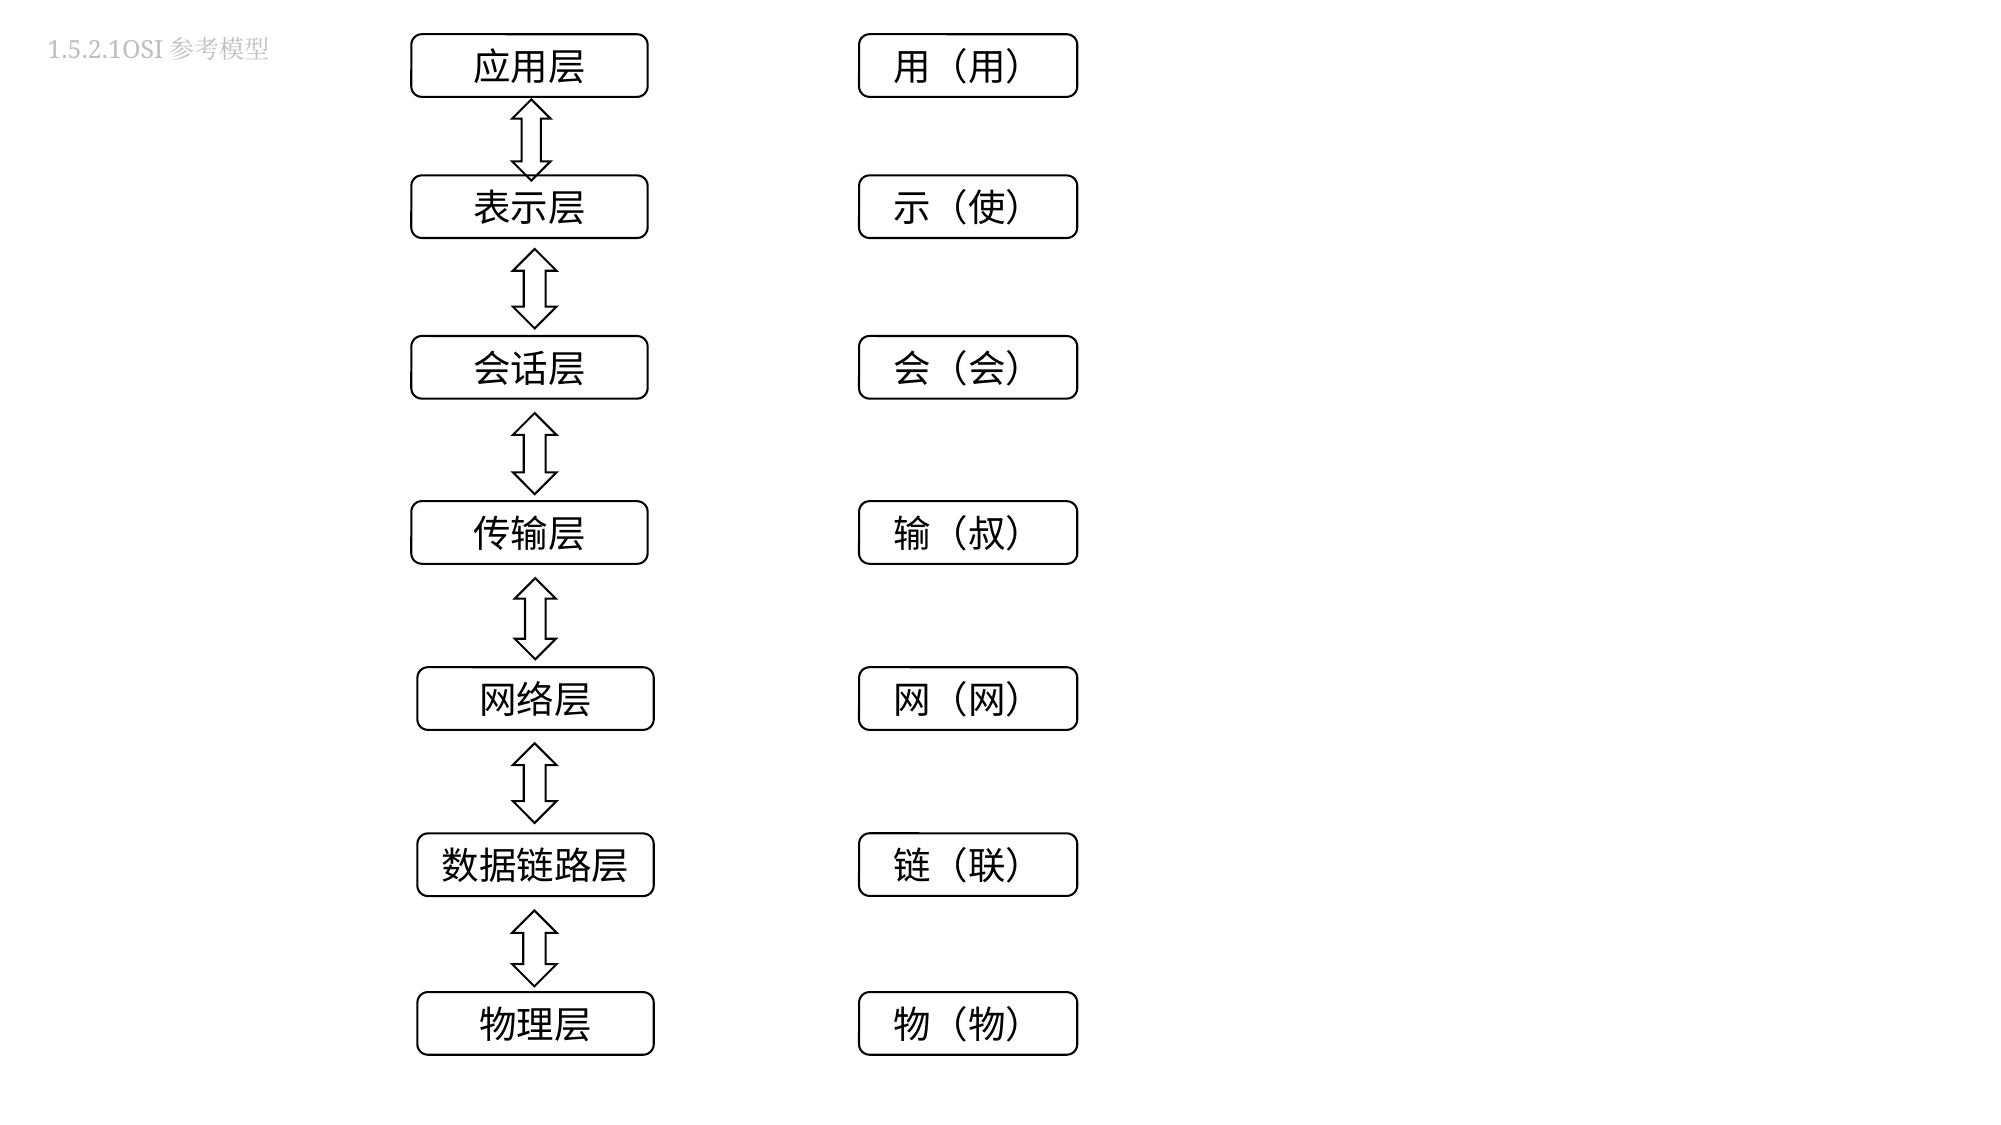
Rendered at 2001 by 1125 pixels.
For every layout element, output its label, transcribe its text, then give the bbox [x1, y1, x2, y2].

text_box 链（联） [857, 832, 1079, 897]
text_box 输（叔） [857, 500, 1079, 565]
text_box [510, 247, 560, 330]
text_box [512, 576, 559, 661]
text_box 传输层 [410, 500, 649, 565]
text_box 应用层 [410, 33, 649, 98]
text_box 数据链路层 [416, 832, 655, 898]
text_box [509, 97, 554, 183]
text_box 用（用） [857, 33, 1079, 98]
text_box 网（网） [857, 666, 1079, 731]
text_box 网络层 [416, 666, 655, 731]
text_box [509, 909, 560, 988]
text_box 物（物） [857, 991, 1079, 1056]
text_box 示（使） [857, 174, 1079, 240]
text_box 物理层 [416, 991, 655, 1056]
text_box 表示层 [410, 174, 649, 240]
text_box 会（会） [857, 334, 1079, 400]
text_box [510, 741, 560, 825]
text_box 会话层 [410, 334, 649, 400]
text_box [510, 411, 560, 496]
text_box 1.5.2.1OSI参考模型 [32, 26, 413, 71]
